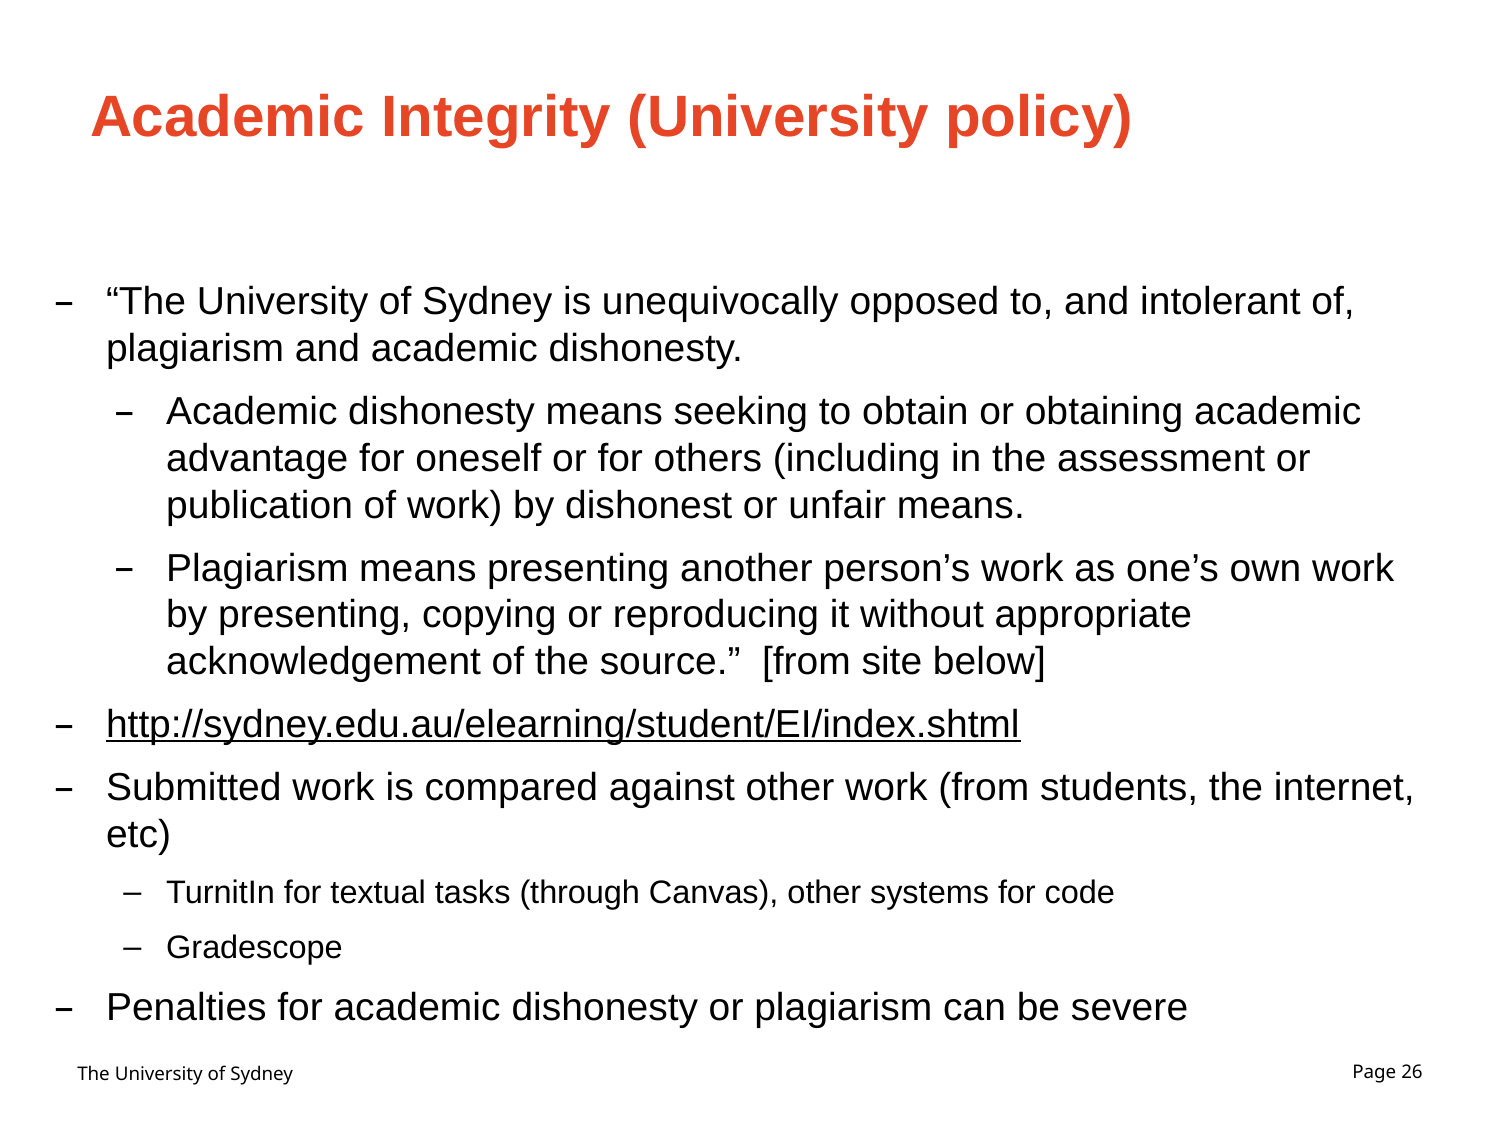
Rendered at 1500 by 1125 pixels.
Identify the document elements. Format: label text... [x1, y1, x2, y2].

title Academic Integrity (University policy) [75, 19, 1425, 207]
list “The University of Sydney is unequivocally opposed to, and intolerant of, plagiarism and academic dishonesty. Academic dishonesty means seeking to obtain or obtaining academic advantage for oneself or for others (including in the assessment or publication of work) by dishonest or unfair means. Plagiarism means presenting another person’s work as one’s own work by presenting, copying or reproducing it without appropriate acknowledgement of the source.” [from site below] http://sydney.edu.au/elearning/student/EI/index.shtml Submitted work is compared against other work (from students, the internet, etc) TurnitIn for textual tasks (through Canvas), other systems for code Gradescope Penalties for academic dishonesty or plagiarism can be severe [39, 268, 1461, 1037]
